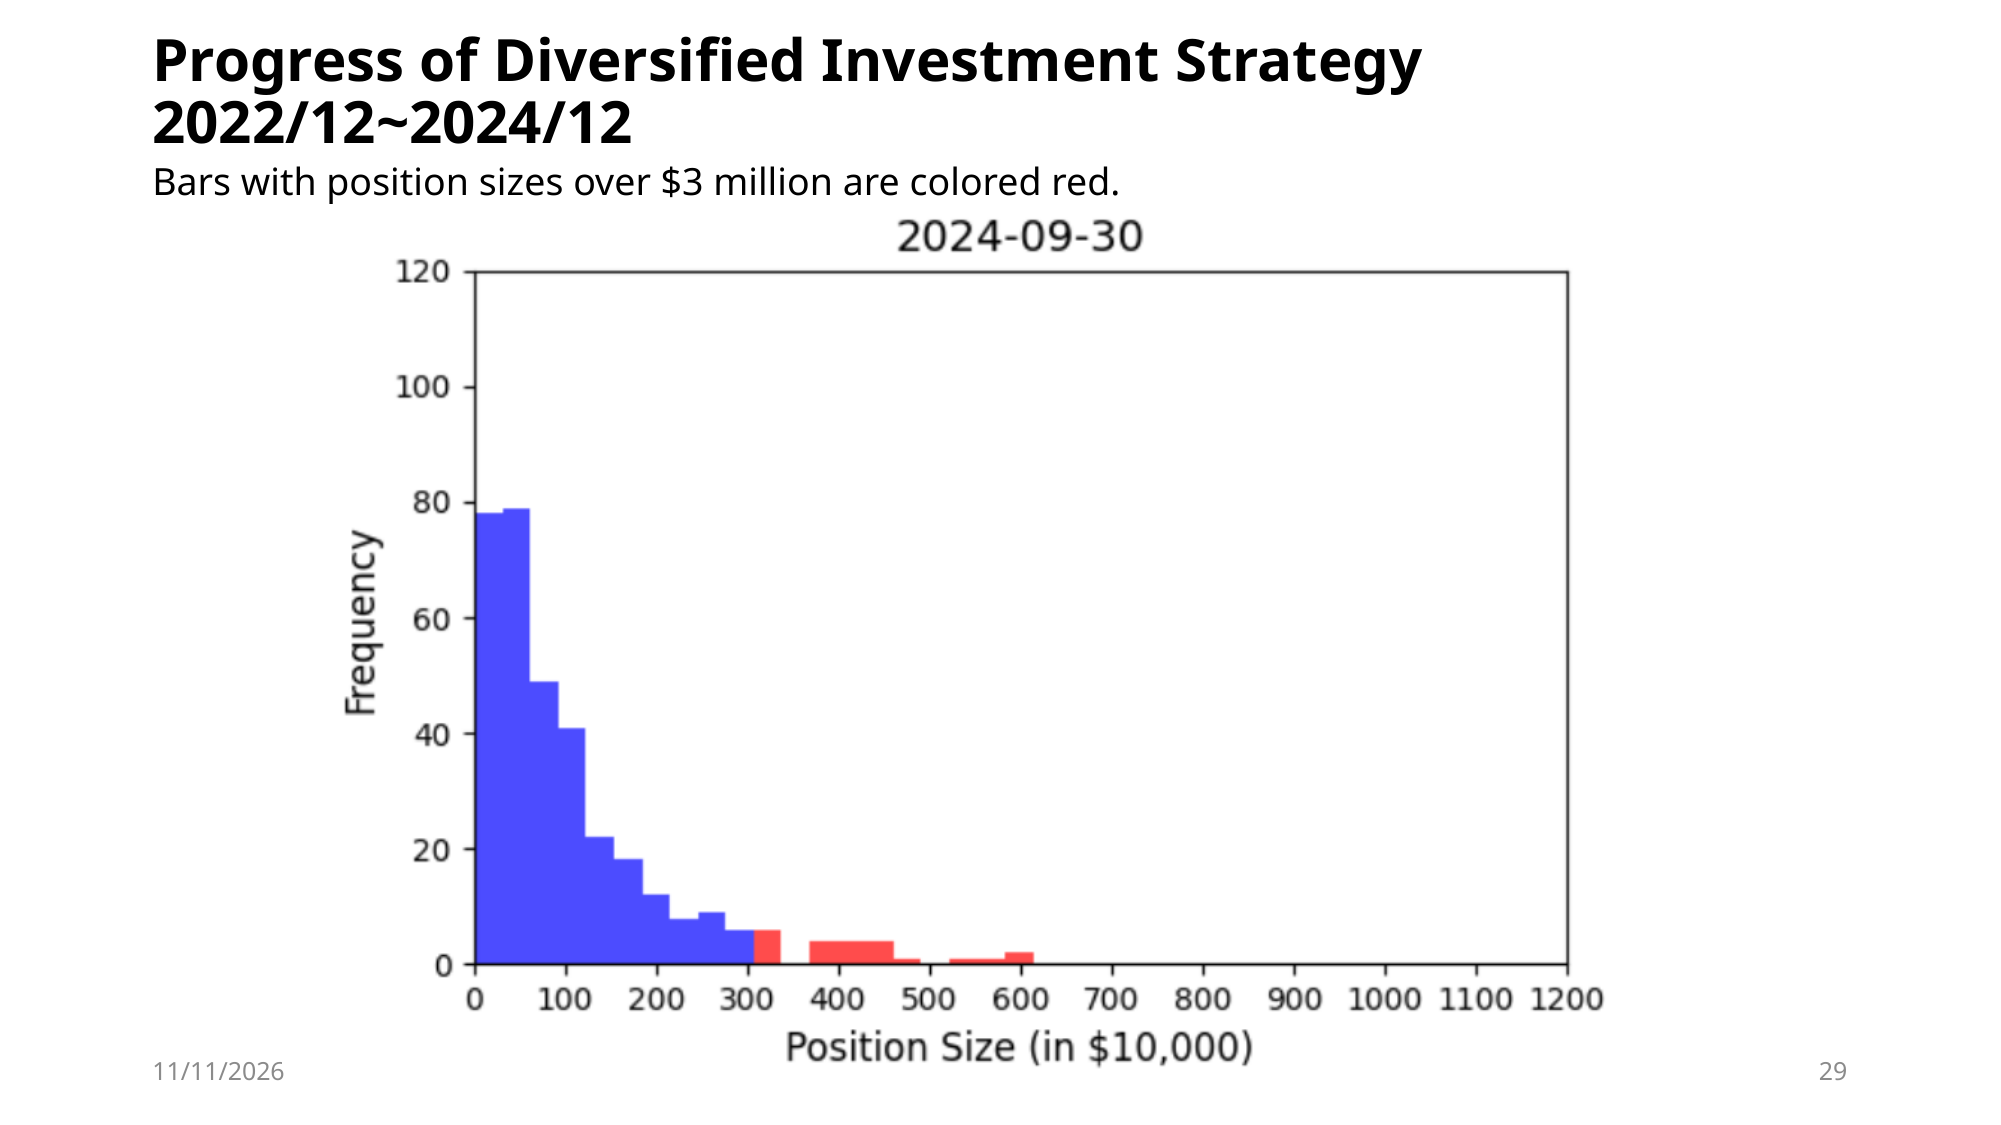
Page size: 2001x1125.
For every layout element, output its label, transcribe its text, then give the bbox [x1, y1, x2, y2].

slide_number 29 [1412, 1042, 1863, 1103]
text_box Bars with position sizes over $3 million are colored red. [137, 150, 1138, 211]
picture [319, 211, 1638, 1079]
title Progress of Diversified Investment Strategy 2022/12~2024/12 [137, 22, 1863, 165]
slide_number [137, 1042, 588, 1103]
